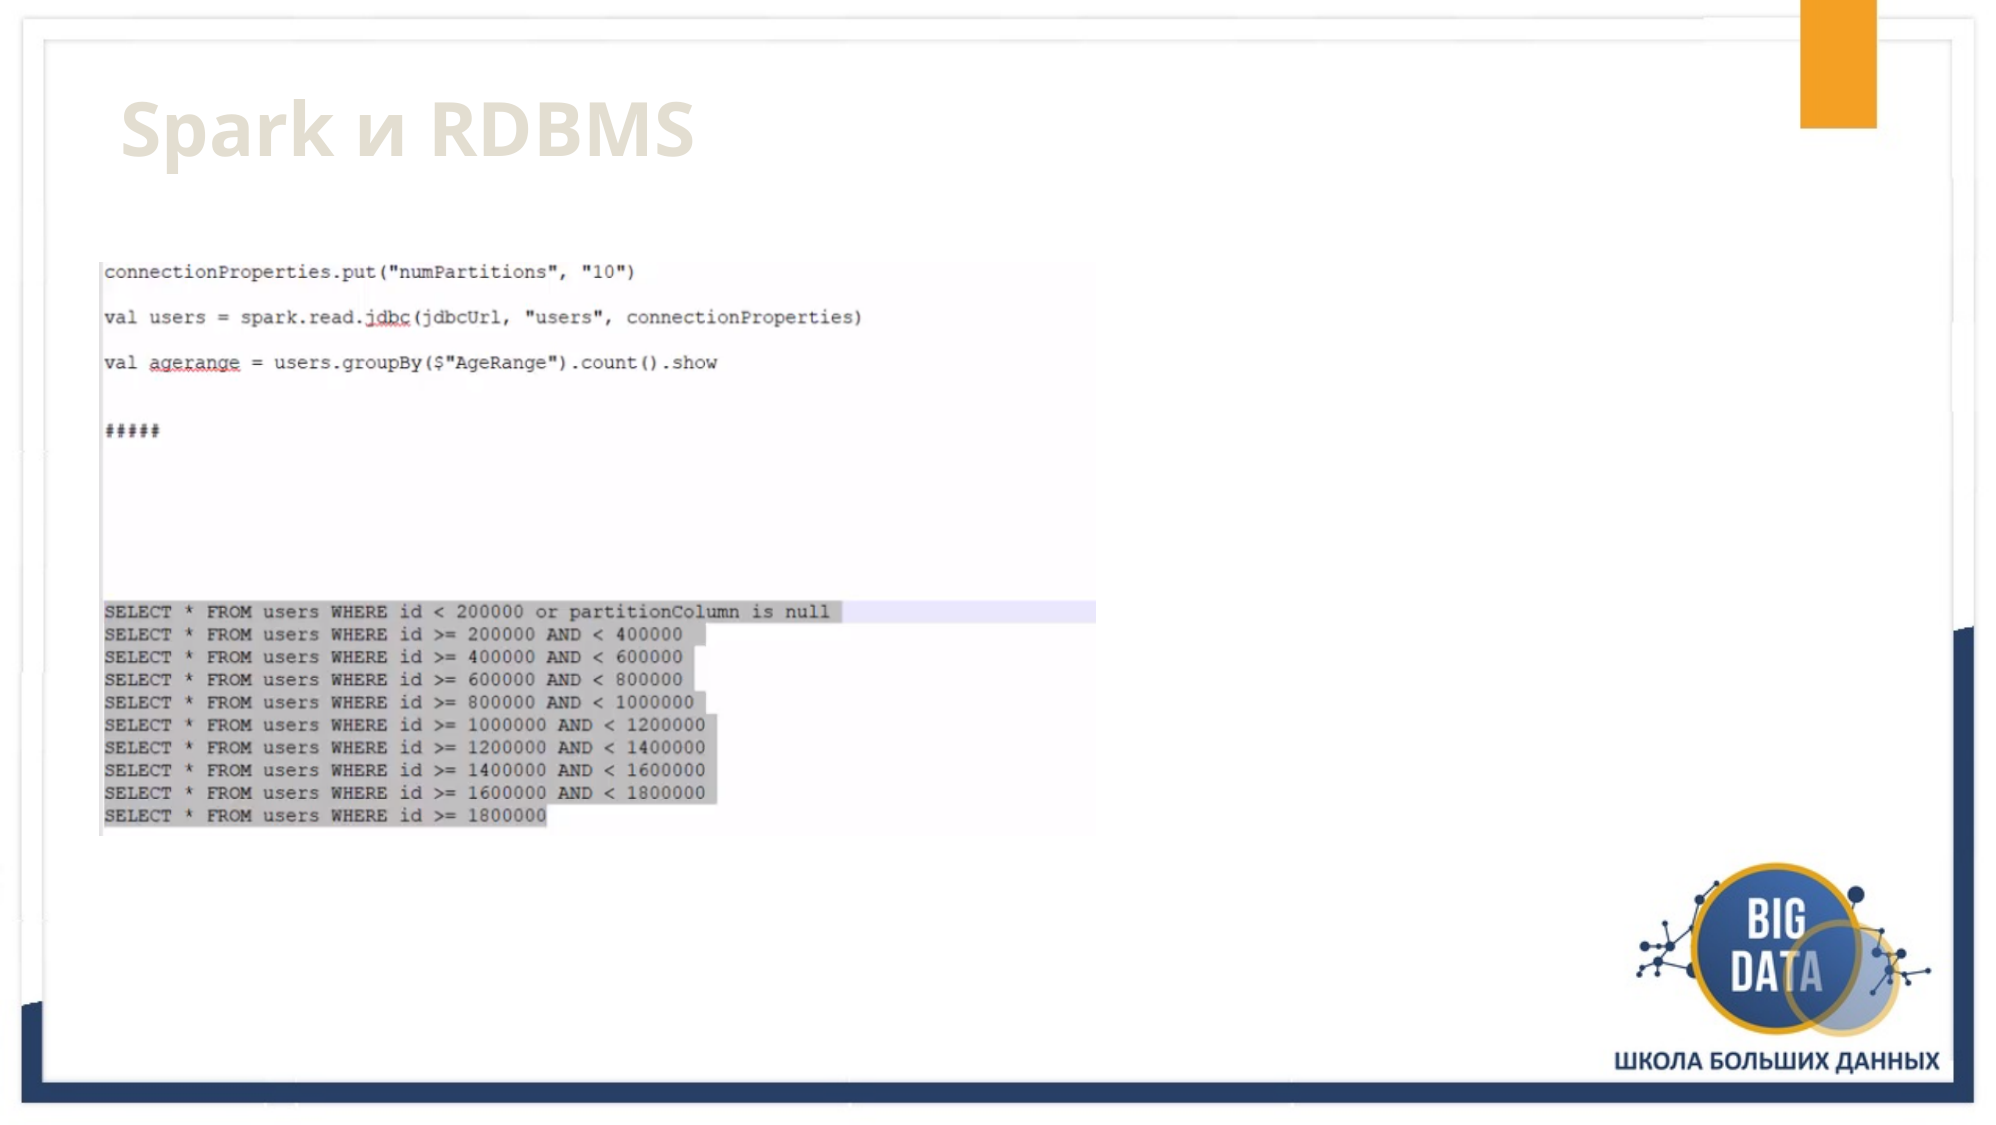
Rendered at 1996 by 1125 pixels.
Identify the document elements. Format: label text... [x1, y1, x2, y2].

picture [0, 0, 1996, 1125]
title Spark и RDBMS [105, 74, 1645, 304]
